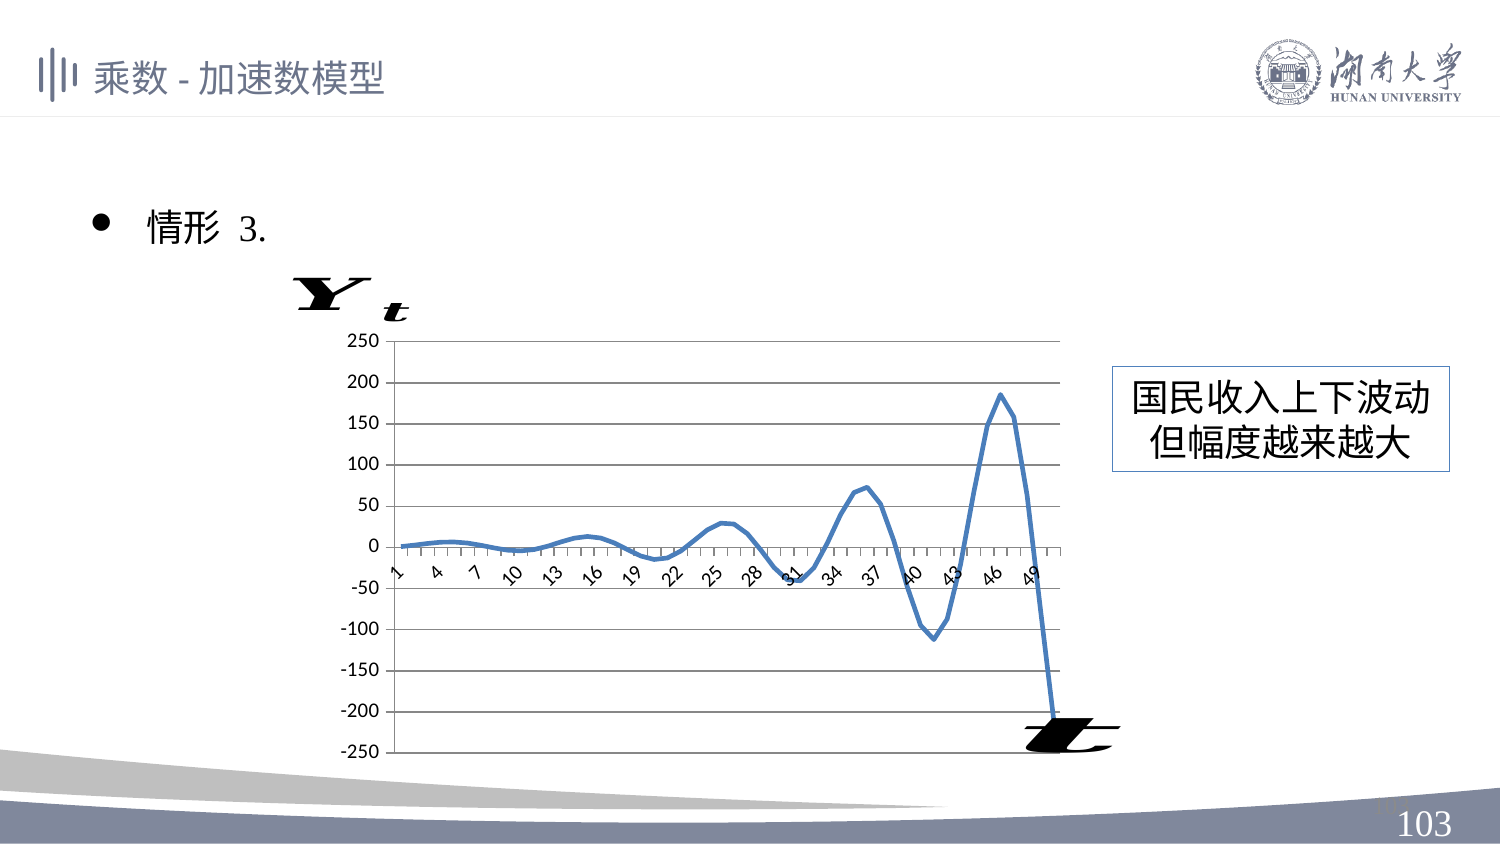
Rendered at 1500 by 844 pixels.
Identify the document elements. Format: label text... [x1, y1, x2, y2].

slide_number 103 [1074, 782, 1425, 827]
text_box 国民收入上下波动 但幅度越来越大 [1112, 366, 1450, 472]
text_box 乘数-加速数模型 [79, 47, 1177, 108]
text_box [39, 47, 78, 103]
picture [1249, 33, 1465, 109]
chart [325, 322, 1076, 773]
